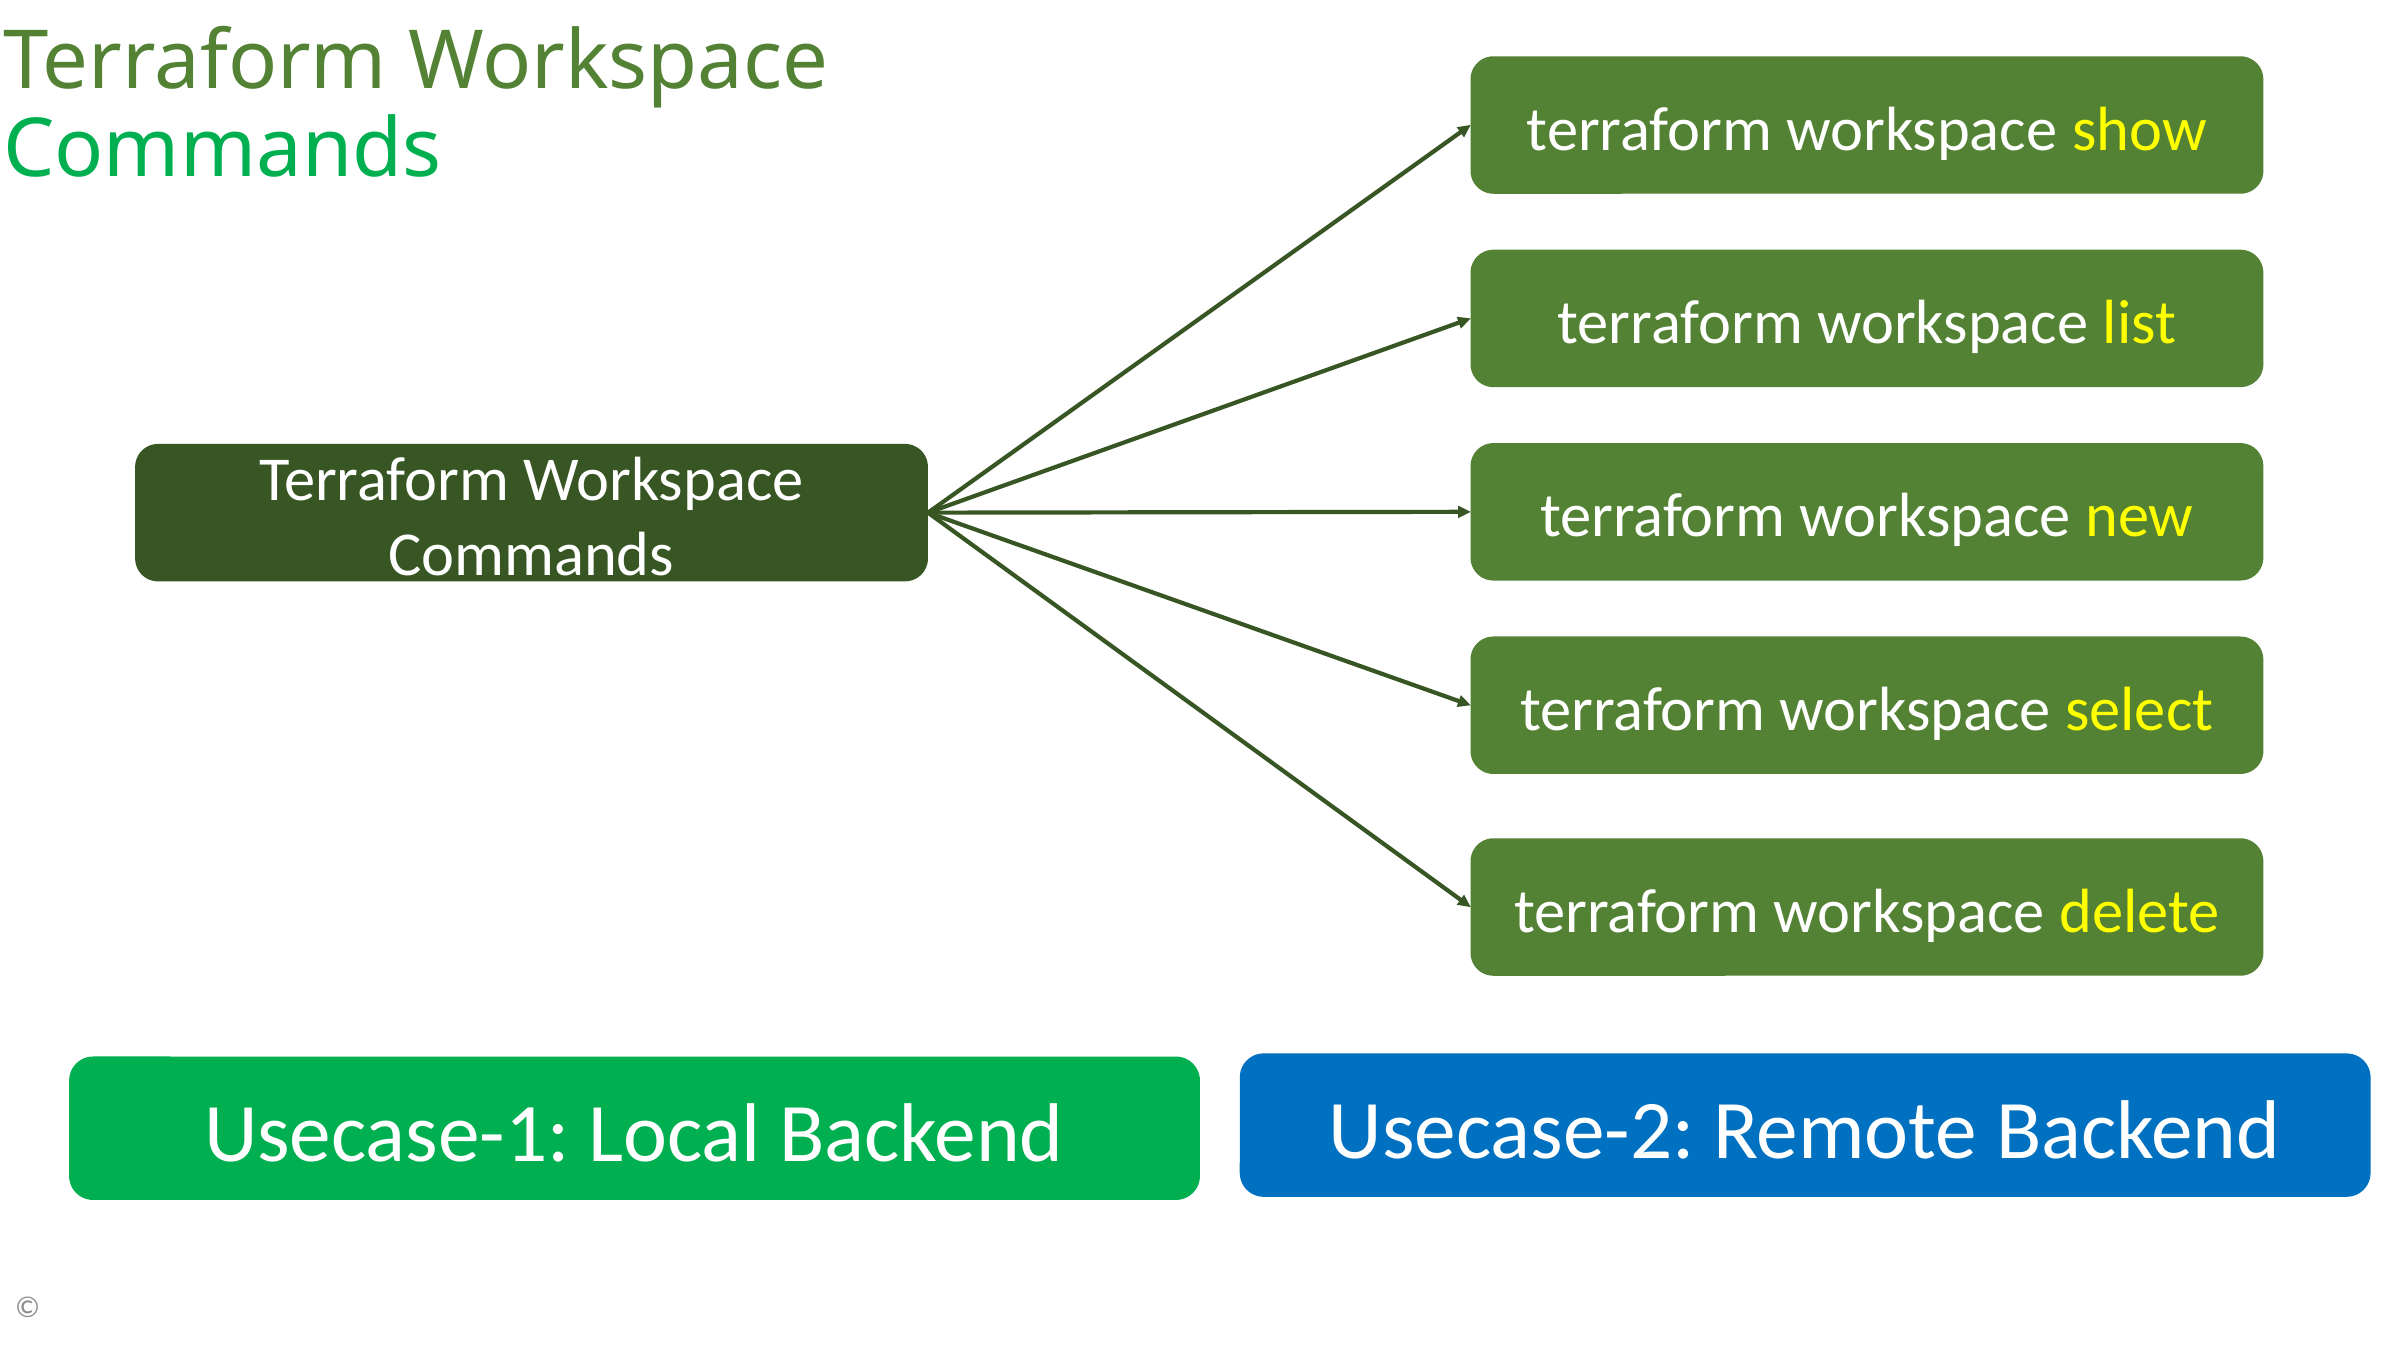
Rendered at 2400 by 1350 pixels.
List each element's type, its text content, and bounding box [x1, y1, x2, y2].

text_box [927, 124, 1471, 318]
text_box terraform workspace list [1471, 248, 2265, 389]
text_box Usecase-2: Remote Backend [1238, 1052, 2372, 1198]
text_box terraform workspace show [1469, 55, 2265, 195]
text_box terraform workspace select [1471, 635, 2265, 776]
text_box Usecase-1: Local Backend [68, 1055, 1201, 1201]
footer © [0, 1269, 810, 1342]
title Terraform Workspace Commands [0, 8, 1200, 204]
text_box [927, 512, 1471, 908]
text_box terraform workspace new [1471, 442, 2265, 582]
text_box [927, 318, 1471, 511]
text_box Terraform Workspace Commands [134, 442, 927, 583]
text_box terraform workspace delete [1469, 837, 2265, 977]
